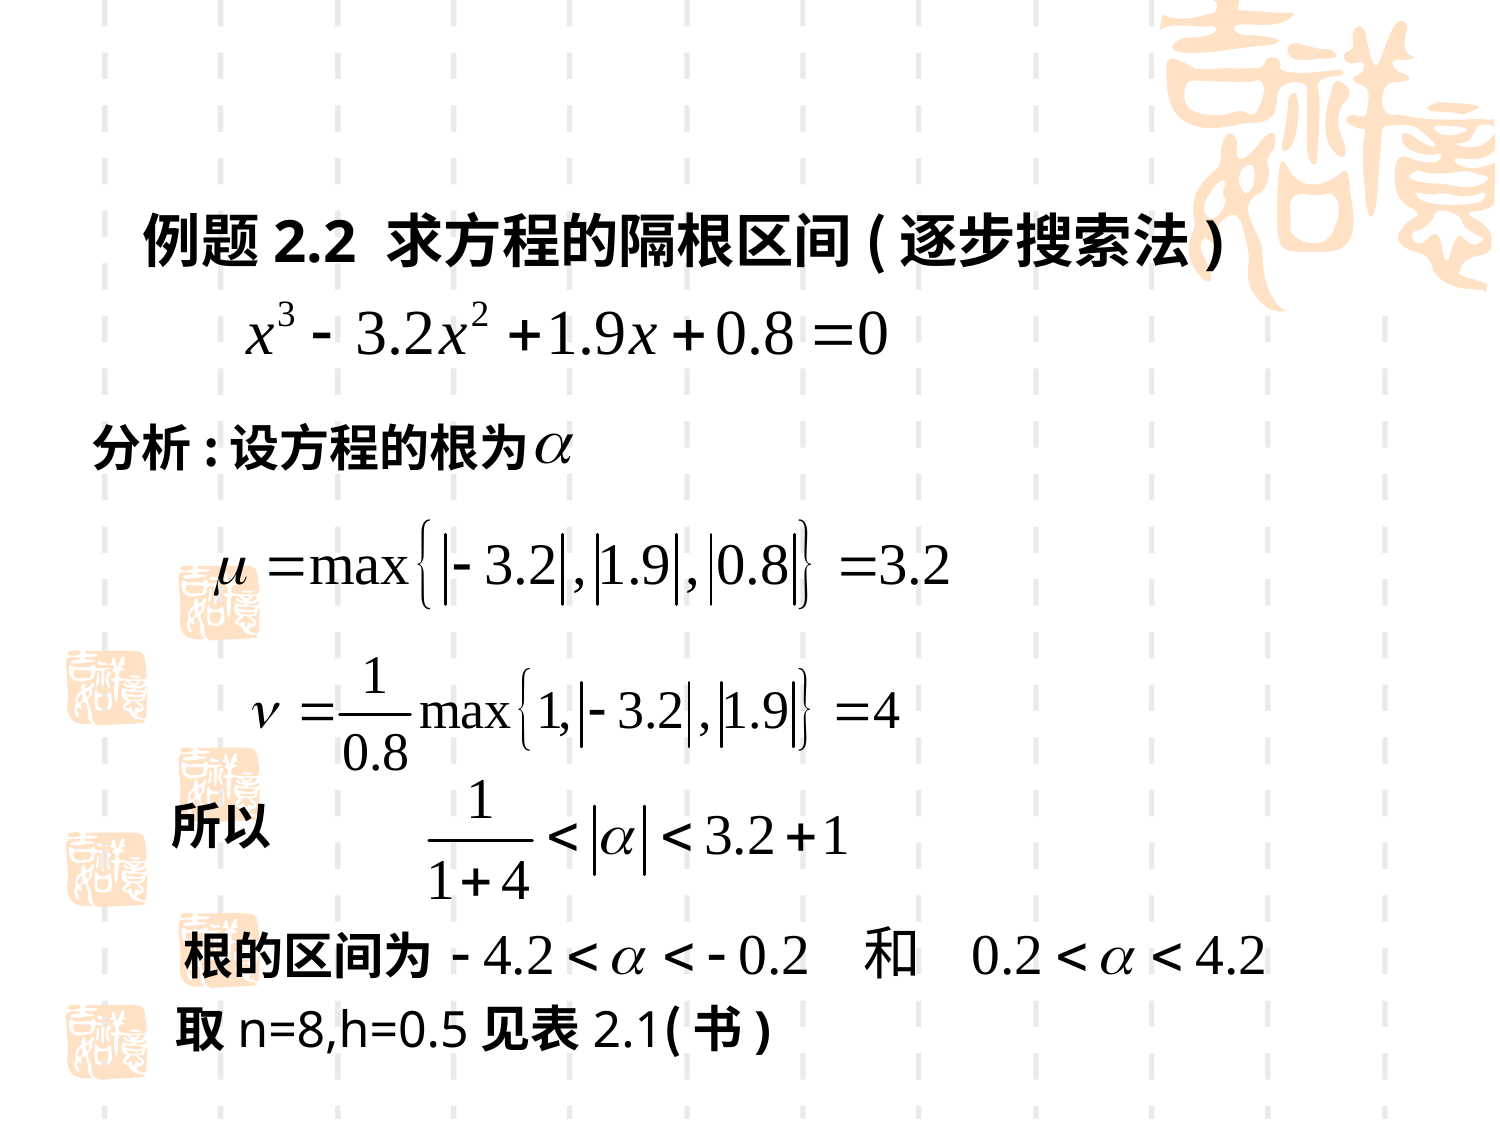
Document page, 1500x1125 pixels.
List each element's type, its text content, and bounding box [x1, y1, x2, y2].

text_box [525, 420, 590, 480]
text_box 取n=8,h=0.5见表2.1(书) [160, 989, 787, 1066]
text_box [247, 642, 911, 783]
text_box 所以 [156, 786, 287, 863]
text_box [202, 515, 962, 624]
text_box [234, 285, 900, 372]
text_box 根的区间为 [168, 916, 442, 989]
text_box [442, 916, 1279, 999]
text_box 例题2.2 求方程的隔根区间(逐步搜索法) [128, 196, 1240, 282]
text_box 分析:设方程的根为 [76, 408, 545, 485]
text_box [419, 763, 857, 913]
